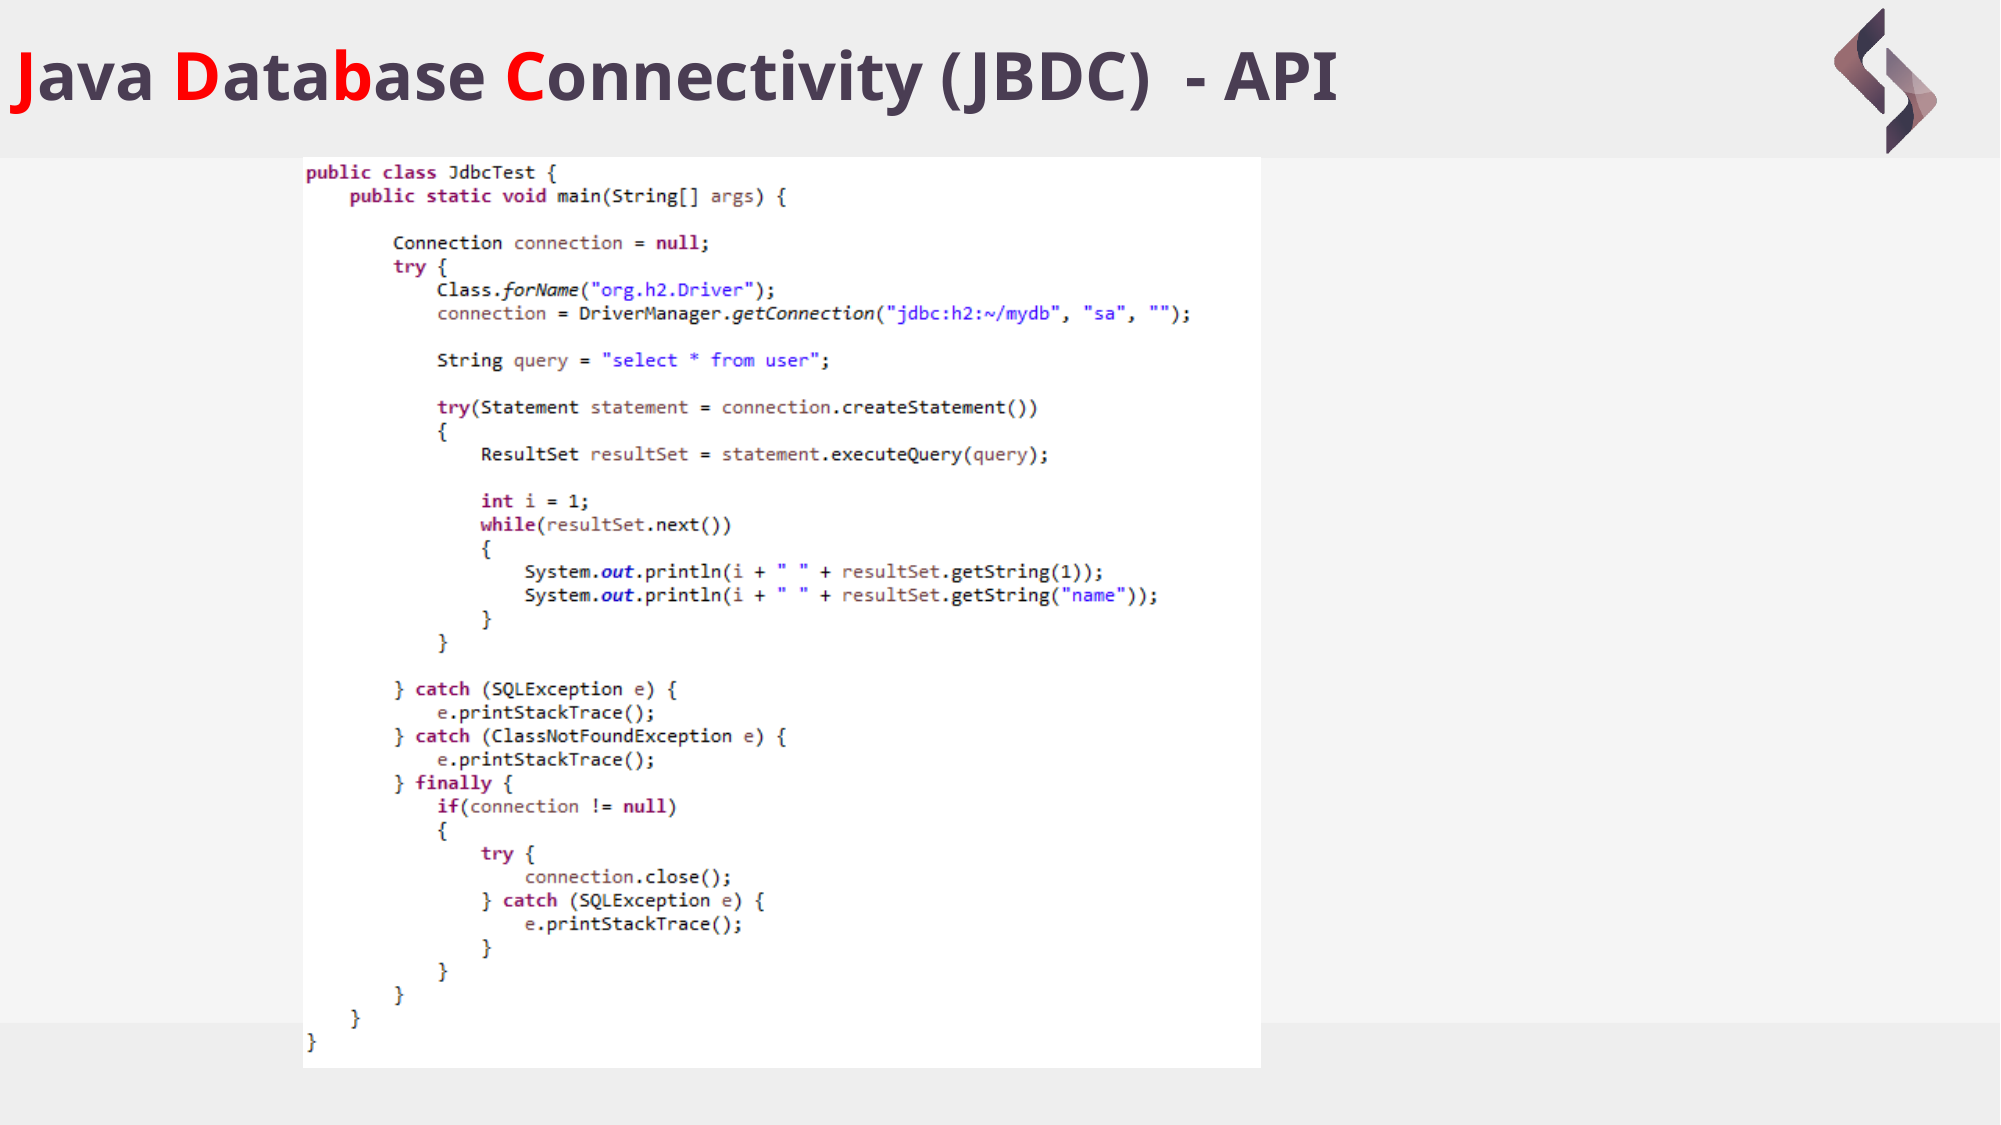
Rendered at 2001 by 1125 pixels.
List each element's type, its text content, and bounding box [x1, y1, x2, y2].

picture [1787, 0, 2001, 166]
title Java Database Connectivity (JBDC) - API [0, 0, 1788, 158]
picture [302, 157, 1262, 1068]
